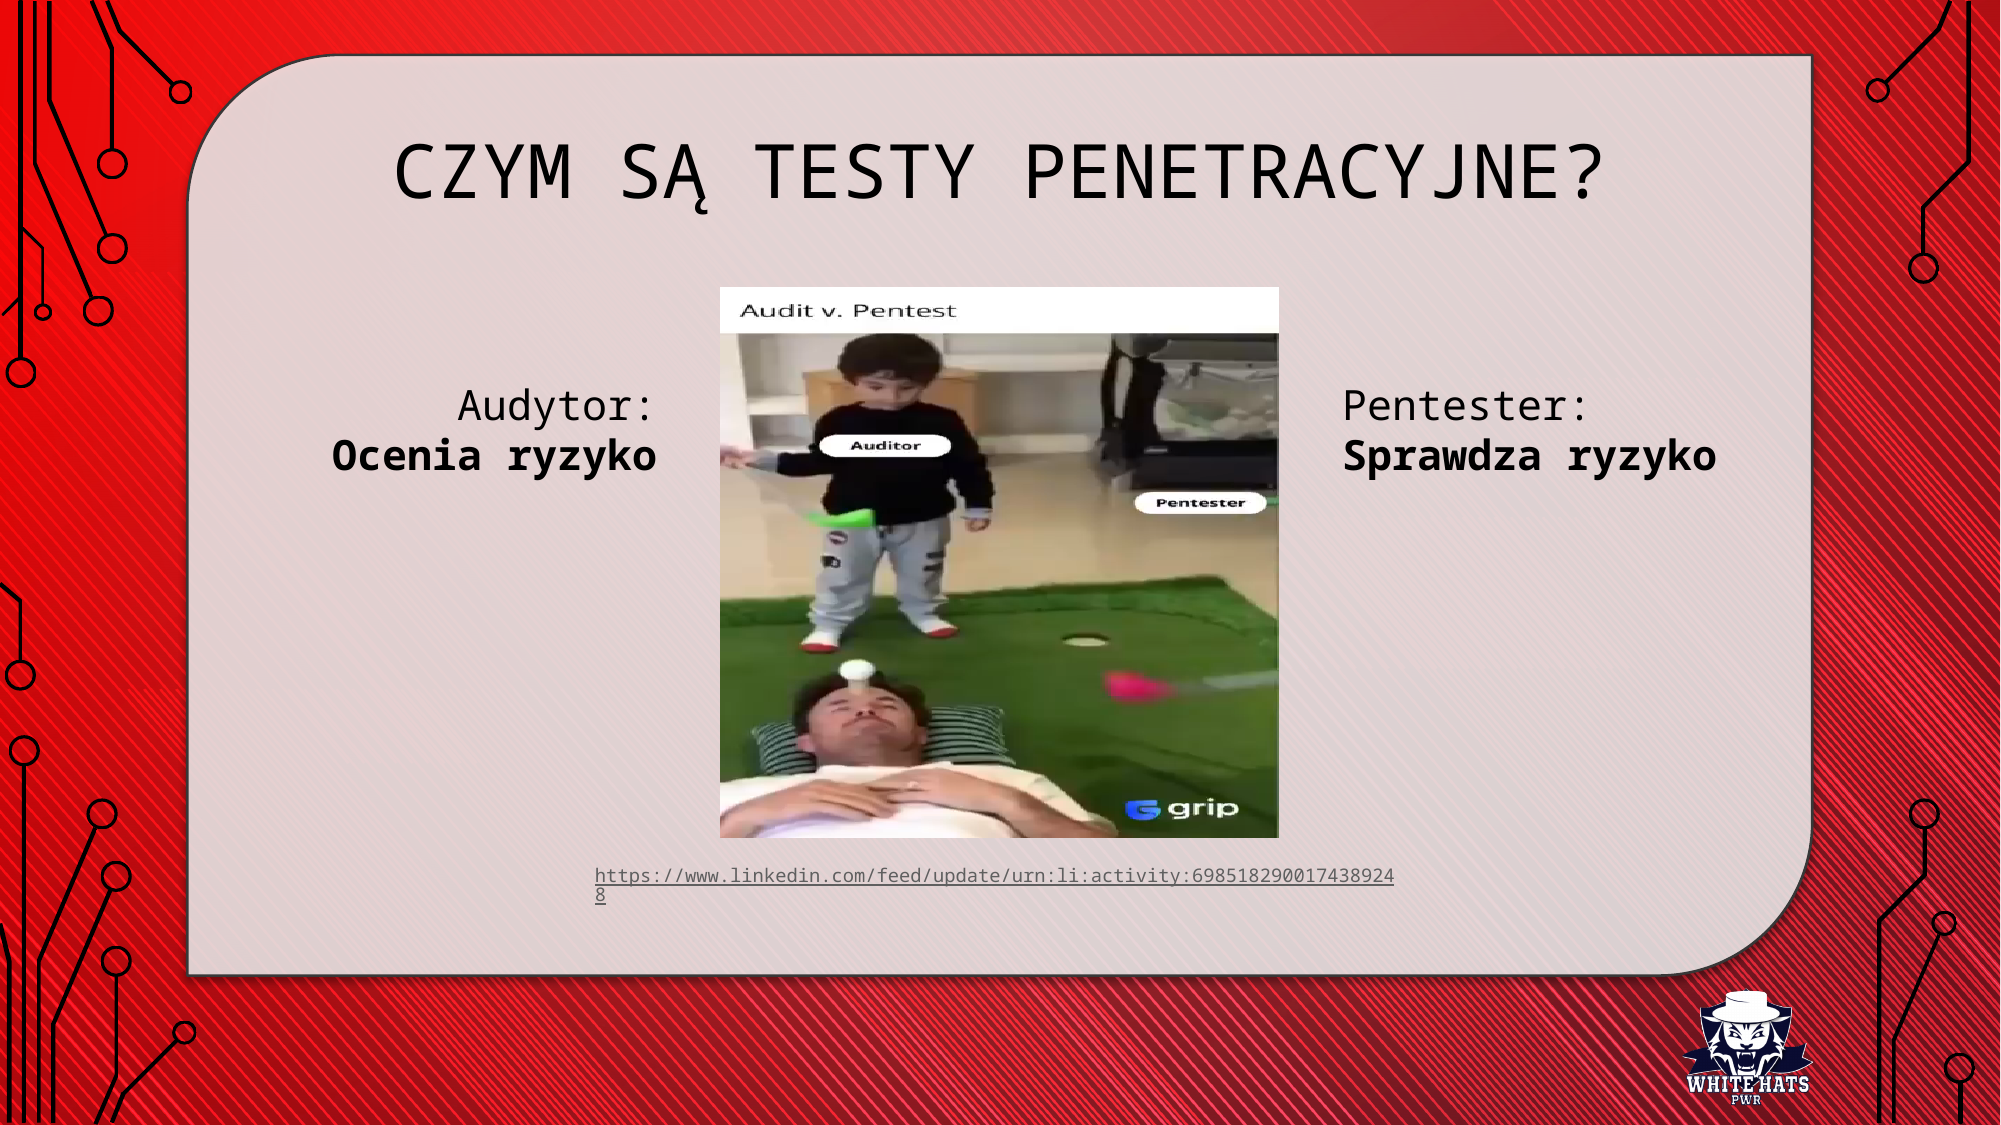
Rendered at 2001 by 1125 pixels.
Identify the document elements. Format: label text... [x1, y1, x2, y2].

text_box https://www.linkedin.com/feed/update/urn:li:activity:6985182900174389248 [580, 856, 1420, 920]
title Czym są testy penetracyjne? [250, 117, 1749, 231]
text_box [185, 53, 1814, 977]
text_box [719, 286, 1280, 839]
text_box Audytor: Ocenia ryzyko [250, 371, 672, 487]
picture [1675, 983, 1822, 1113]
text_box Pentester: Sprawdza ryzyko [1327, 371, 1749, 487]
